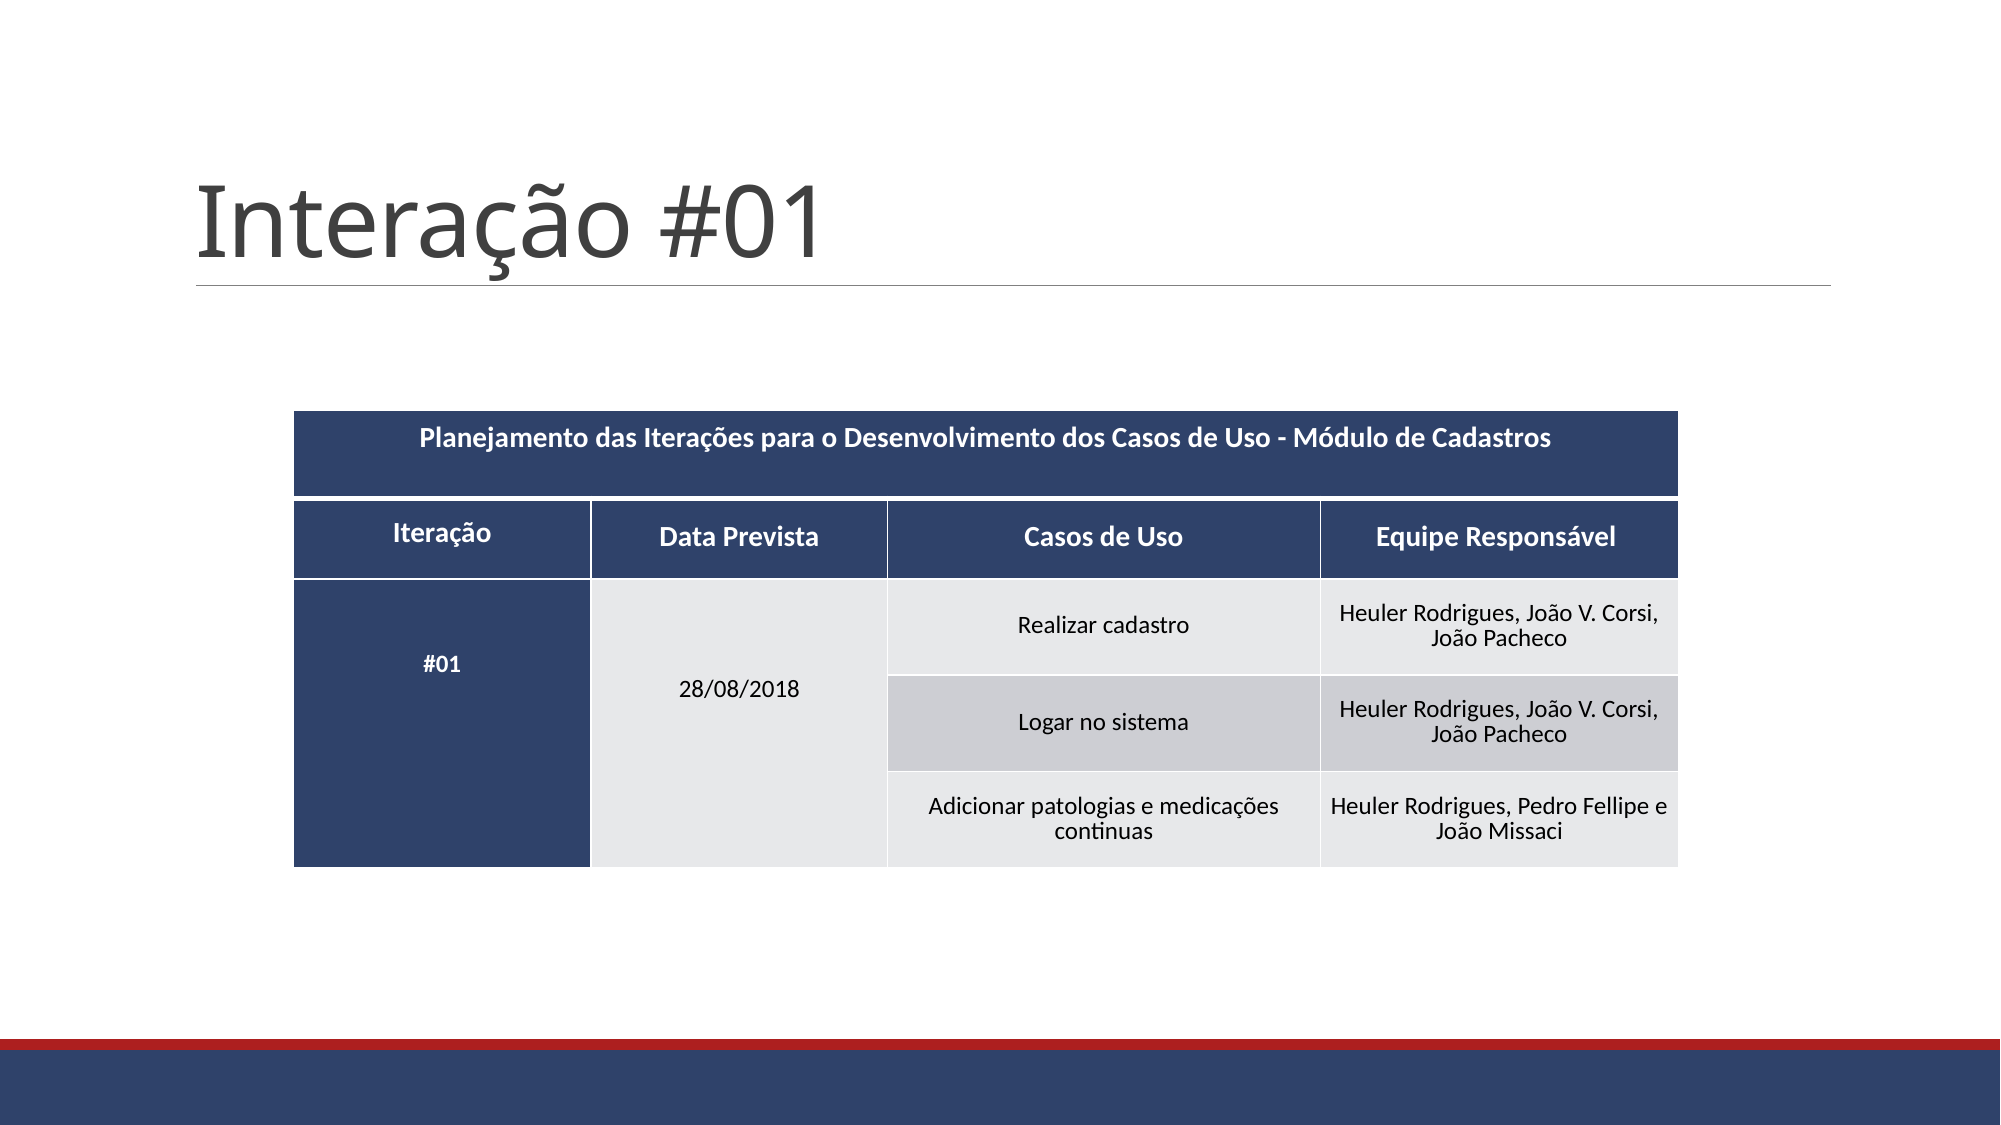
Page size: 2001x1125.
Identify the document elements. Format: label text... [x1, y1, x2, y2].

table_cell Heuler Rodrigues, João V. Corsi, João Pacheco [1321, 676, 1678, 771]
table_header Planejamento das Iterações para o Desenvolvimento dos Casos de Uso - Módulo de Cadastros [294, 411, 1678, 496]
title Interação #01 [180, 47, 1830, 285]
table_cell Logar no sistema [888, 676, 1320, 771]
table_cell Data Prevista [592, 501, 887, 578]
table_cell Heuler Rodrigues, João V. Corsi, João Pacheco [1321, 580, 1678, 674]
table_cell Realizar cadastro [888, 580, 1320, 674]
table_cell Adicionar patologias e medicações continuas [888, 772, 1320, 867]
table_cell Heuler Rodrigues, Pedro Fellipe e João Missaci [1321, 772, 1678, 867]
table_cell Iteração [294, 501, 590, 578]
table_cell Casos de Uso [888, 501, 1320, 578]
table_cell Equipe Responsável [1321, 501, 1678, 578]
table_cell 28/08/2018 [592, 580, 887, 867]
table_cell #01 [294, 580, 590, 867]
